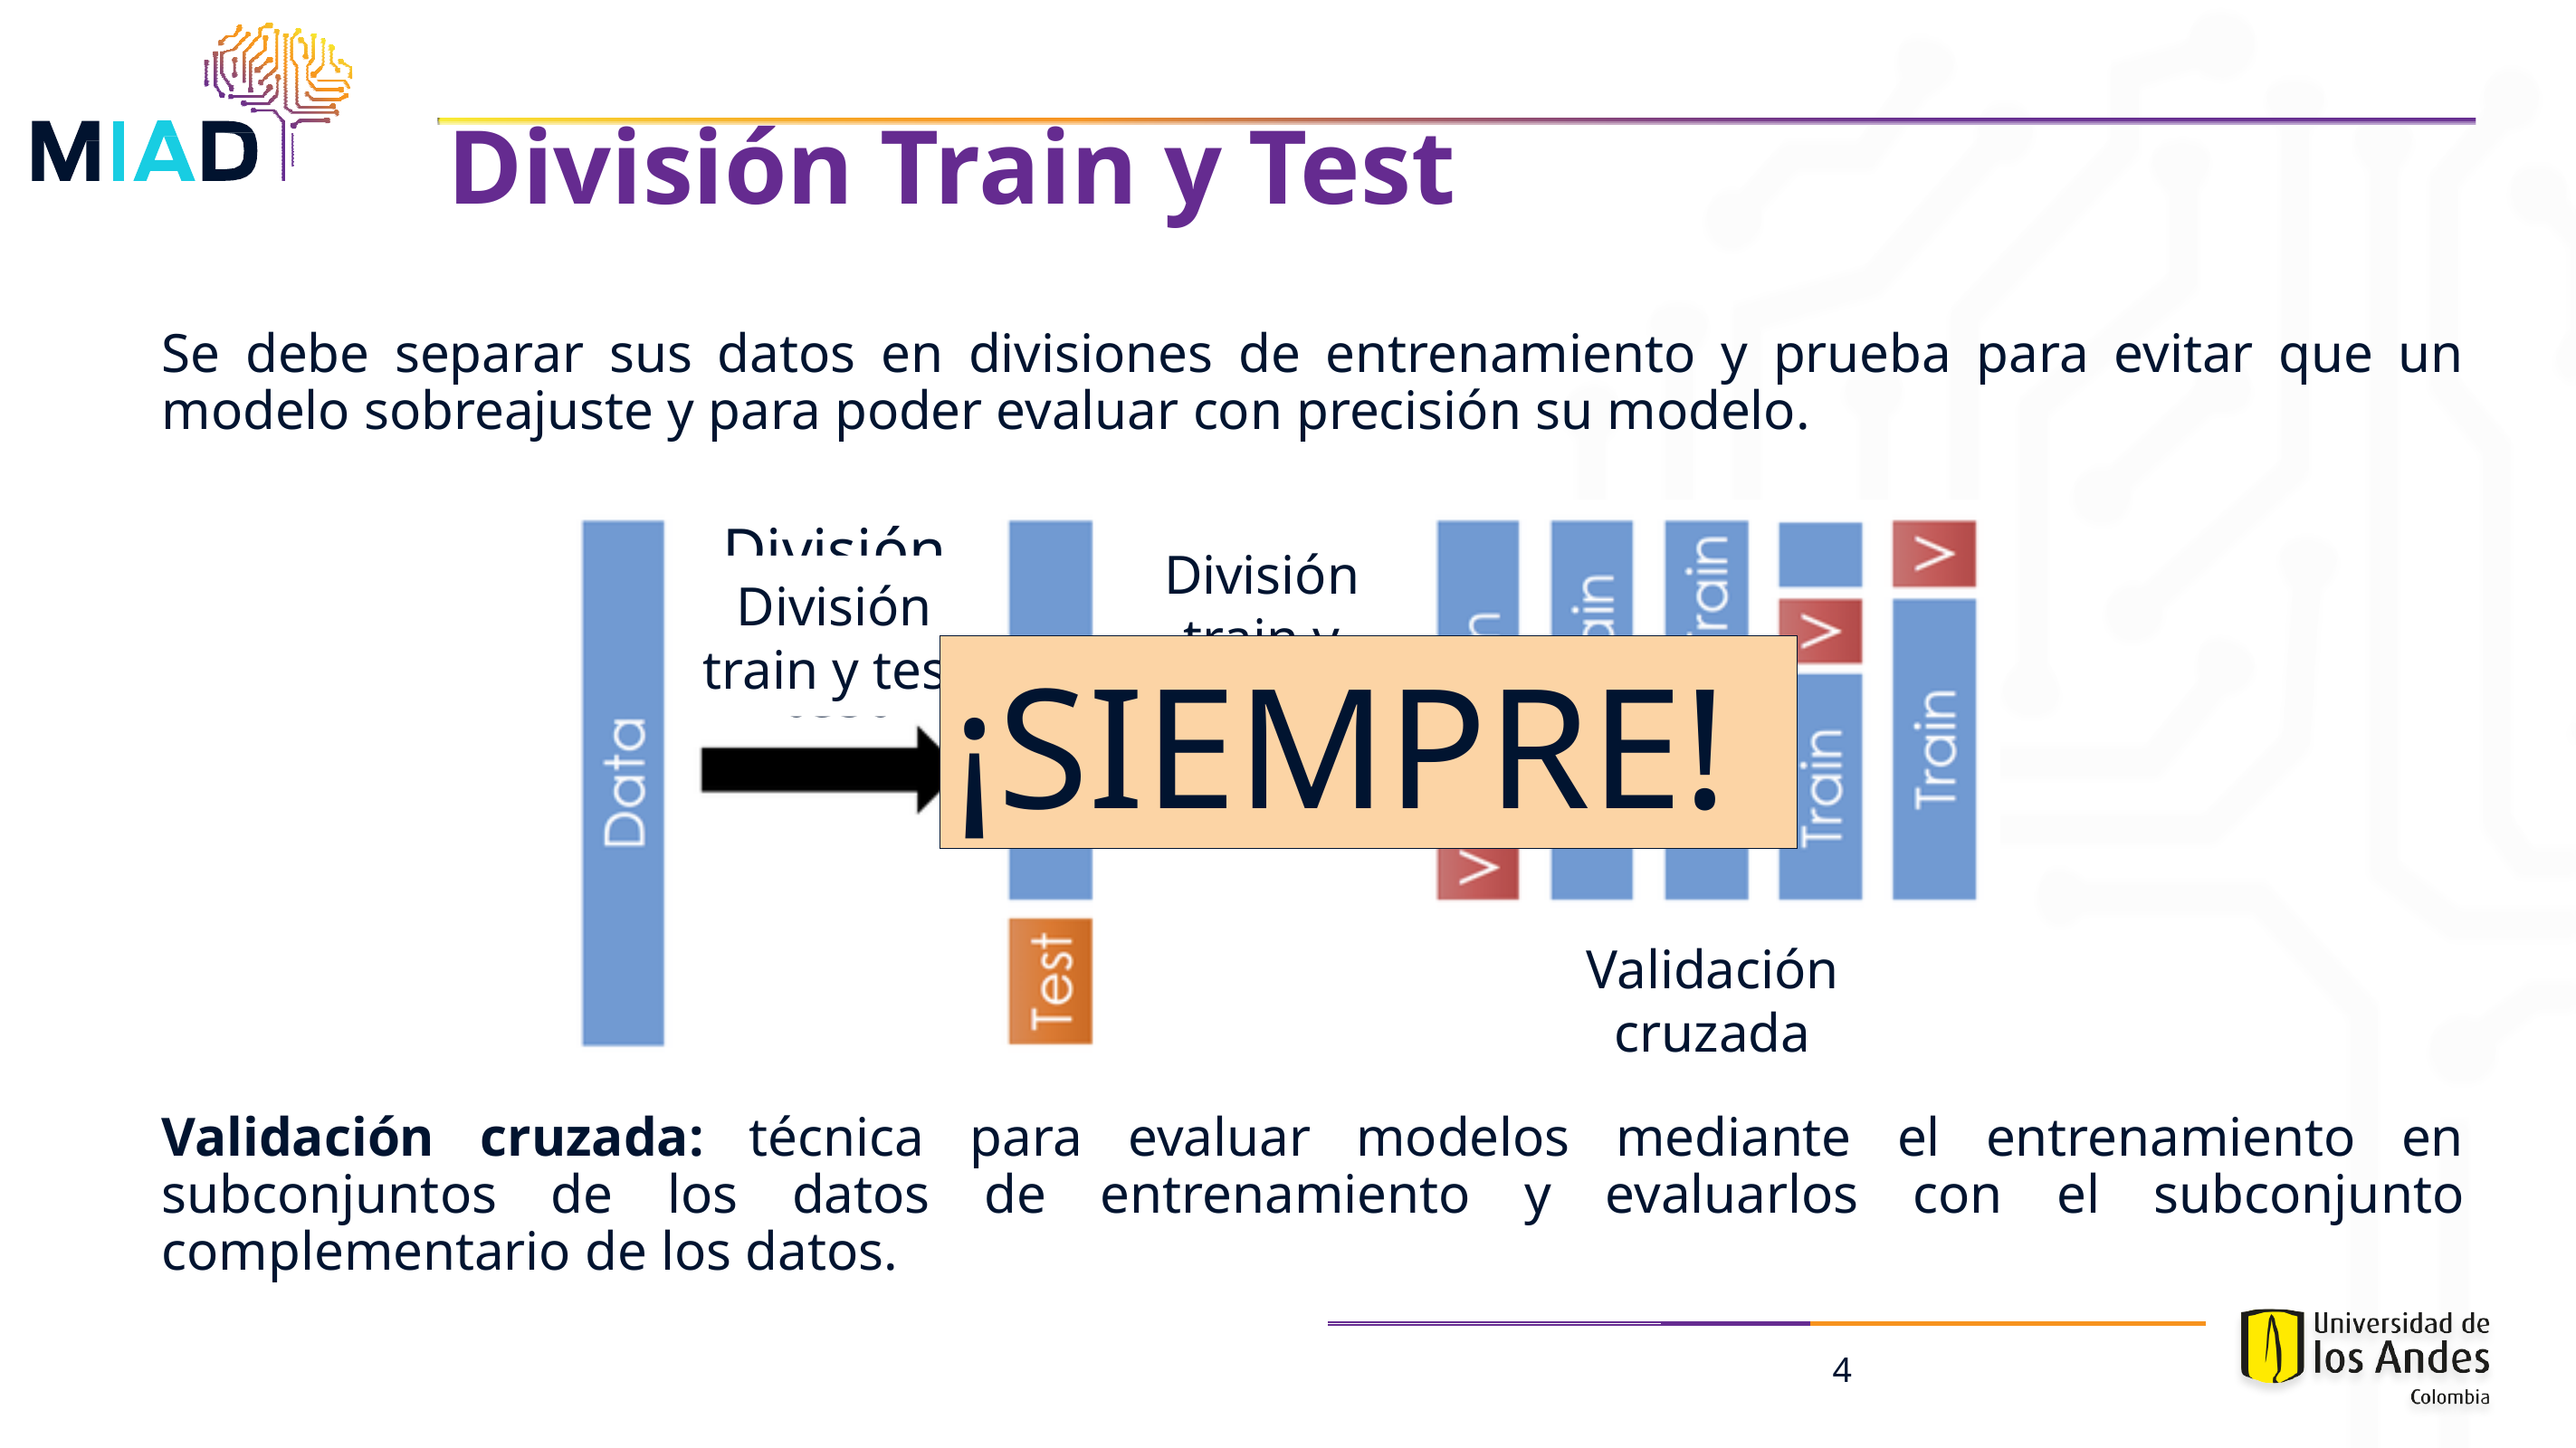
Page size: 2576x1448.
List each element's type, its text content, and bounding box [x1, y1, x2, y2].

text_box Se debe separar sus datos en divisiones de entrenamiento y prueba para evitar que un modelo sobreajuste y para poder evaluar con precisión su modelo. [148, 283, 2477, 484]
slide_number 4 [1818, 1342, 2399, 1420]
text_box Validación cruzada: técnica para evaluar modelos mediante el entrenamiento en subconjuntos de los datos de entrenamiento y evaluarlos con el subconjunto complementario de los datos. [148, 1096, 2477, 1296]
text_box División Train y Test [434, 110, 2192, 268]
picture [204, 23, 353, 181]
picture [575, 7, 2576, 1448]
